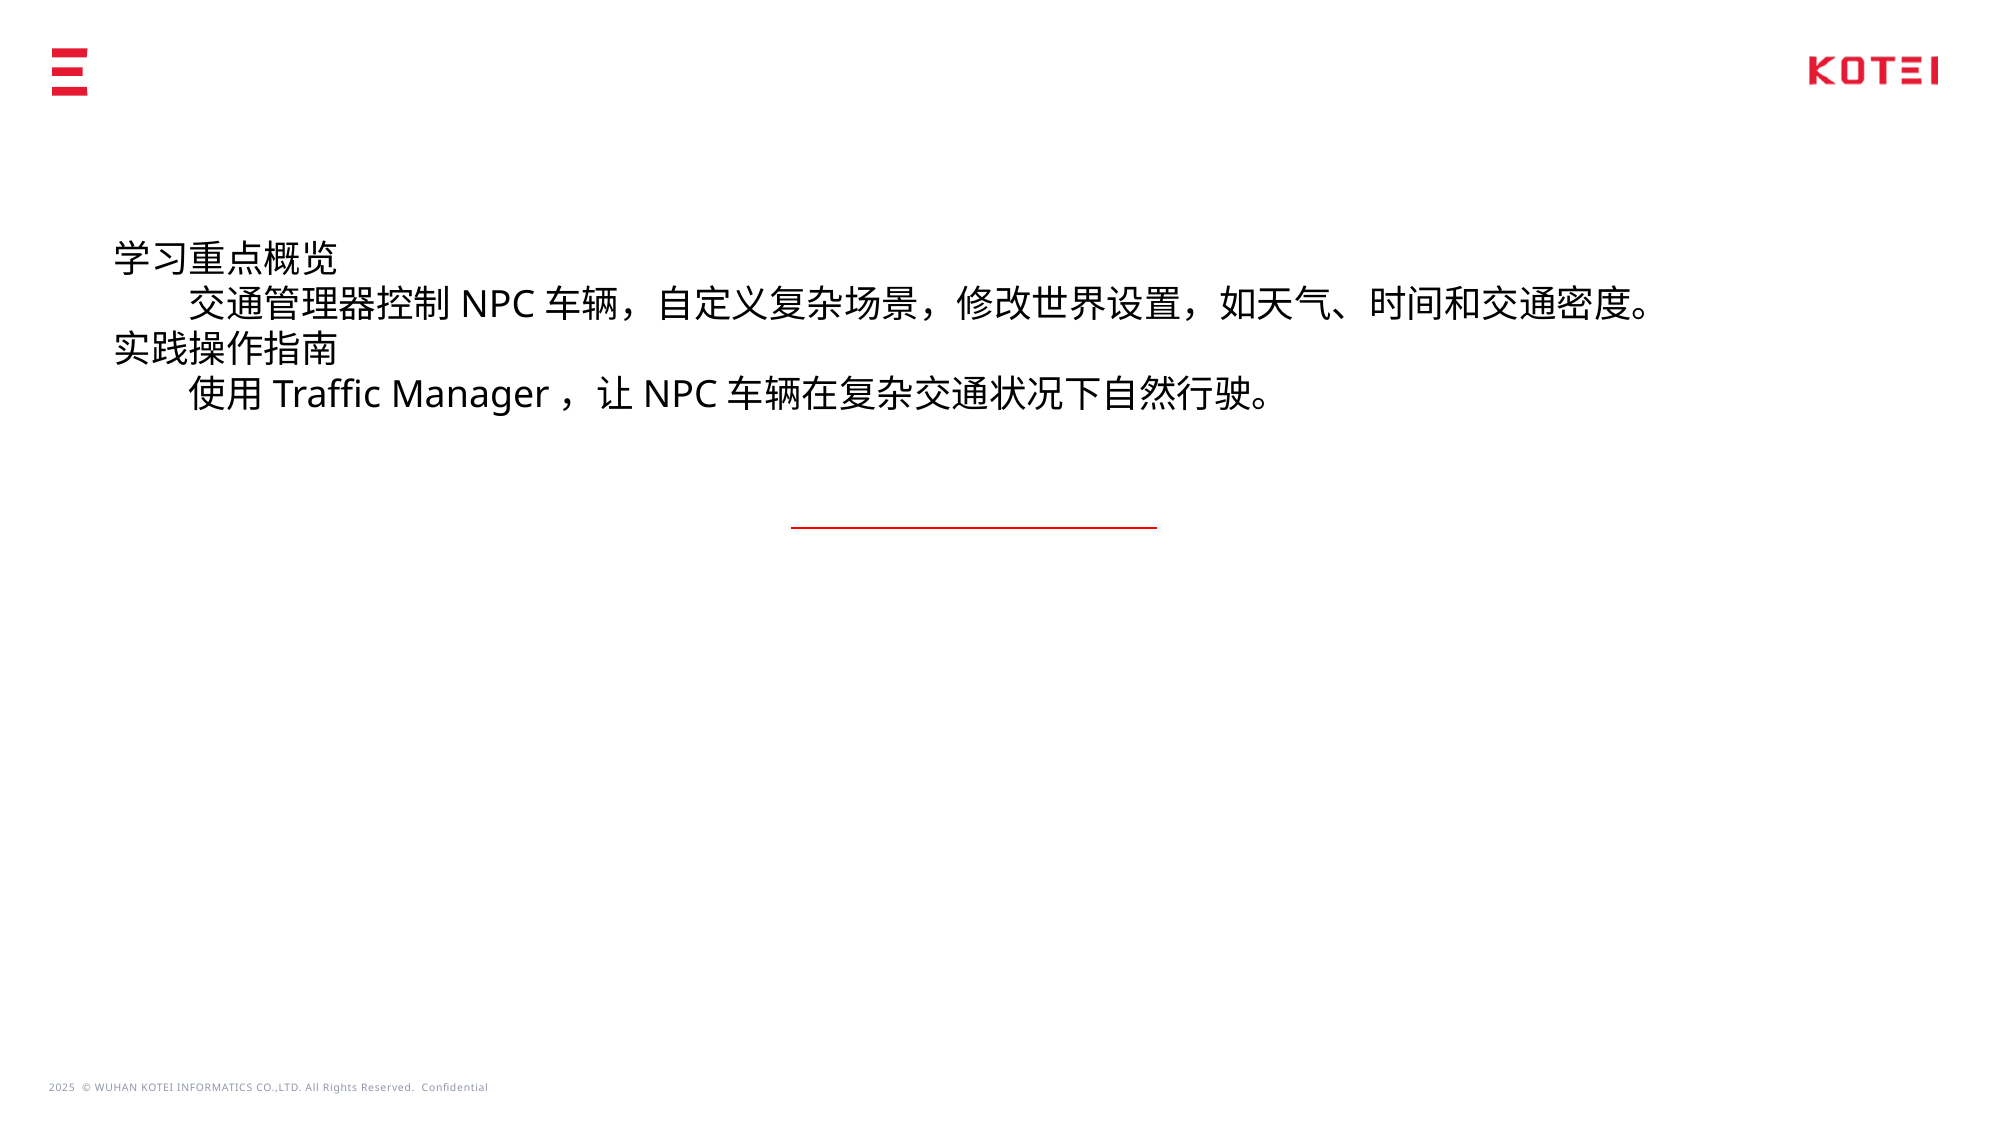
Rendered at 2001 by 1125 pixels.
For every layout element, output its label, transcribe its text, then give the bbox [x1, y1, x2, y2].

text_box 学习重点概览 交通管理器控制NPC车辆，自定义复杂场景，修改世界设置，如天气、时间和交通密度。 实践操作指南 使用Traffic Manager，让NPC车辆在复杂交通状况下自然行驶。 [113, 235, 1886, 1014]
picture [1732, 0, 2000, 115]
